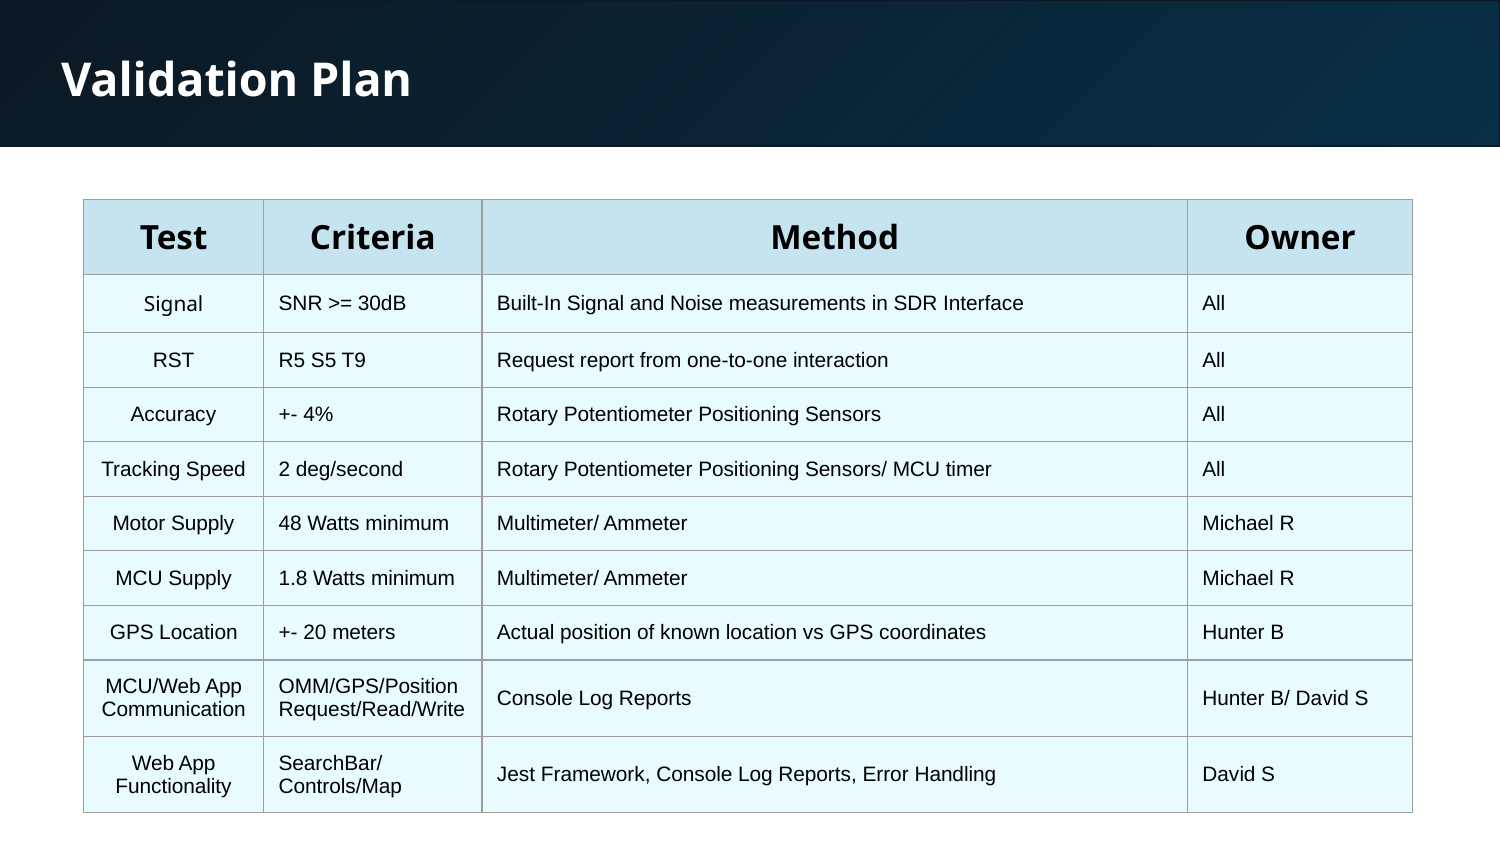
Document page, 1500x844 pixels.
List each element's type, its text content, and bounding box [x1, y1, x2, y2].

table_cell 1.8 Watts minimum [264, 551, 481, 605]
table_cell OMM/GPS/Position Request/Read/Write [264, 661, 481, 736]
table_cell Console Log Reports [483, 661, 1187, 736]
table_cell Signal [84, 275, 263, 332]
table_cell Accuracy [84, 388, 263, 441]
table_cell Multimeter/ Ammeter [483, 551, 1187, 605]
table_cell Rotary Potentiometer Positioning Sensors/ MCU timer [483, 442, 1187, 496]
table_cell MCU Supply [84, 551, 263, 605]
table_header Criteria [264, 200, 481, 274]
table_cell Michael R [1188, 497, 1412, 550]
table_header Test [84, 200, 263, 274]
table_cell Motor Supply [84, 497, 263, 550]
table_cell All [1188, 442, 1412, 496]
table_cell +- 4% [264, 388, 481, 441]
table_cell All [1188, 275, 1412, 332]
title Validation Plan [46, 31, 1444, 126]
table_cell Hunter B/ David S [1188, 661, 1412, 736]
table_cell 48 Watts minimum [264, 497, 481, 550]
table_cell Multimeter/ Ammeter [483, 497, 1187, 550]
table_cell Web App Functionality [84, 737, 263, 812]
table_cell Actual position of known location vs GPS coordinates [483, 606, 1187, 659]
table_cell +- 20 meters [264, 606, 481, 659]
table_cell R5 S5 T9 [264, 333, 481, 387]
table_cell Built-In Signal and Noise measurements in SDR Interface [483, 275, 1187, 332]
table_cell MCU/Web App Communication [84, 661, 263, 736]
table_cell All [1188, 333, 1412, 387]
table_cell David S [1188, 737, 1412, 812]
table_cell GPS Location [84, 606, 263, 659]
table_cell SearchBar/Controls/Map [264, 737, 481, 812]
table_cell Request report from one-to-one interaction [483, 333, 1187, 387]
table_cell RST [84, 333, 263, 387]
table_header Method [483, 200, 1187, 274]
table_cell Jest Framework, Console Log Reports, Error Handling [483, 737, 1187, 812]
table_cell Hunter B [1188, 606, 1412, 659]
table_header Owner [1188, 200, 1412, 274]
table_cell All [1188, 388, 1412, 441]
table_cell Rotary Potentiometer Positioning Sensors [483, 388, 1187, 441]
table_cell Michael R [1188, 551, 1412, 605]
table_cell 2 deg/second [264, 442, 481, 496]
table_cell Tracking Speed [84, 442, 263, 496]
table_cell SNR >= 30dB [264, 275, 481, 332]
